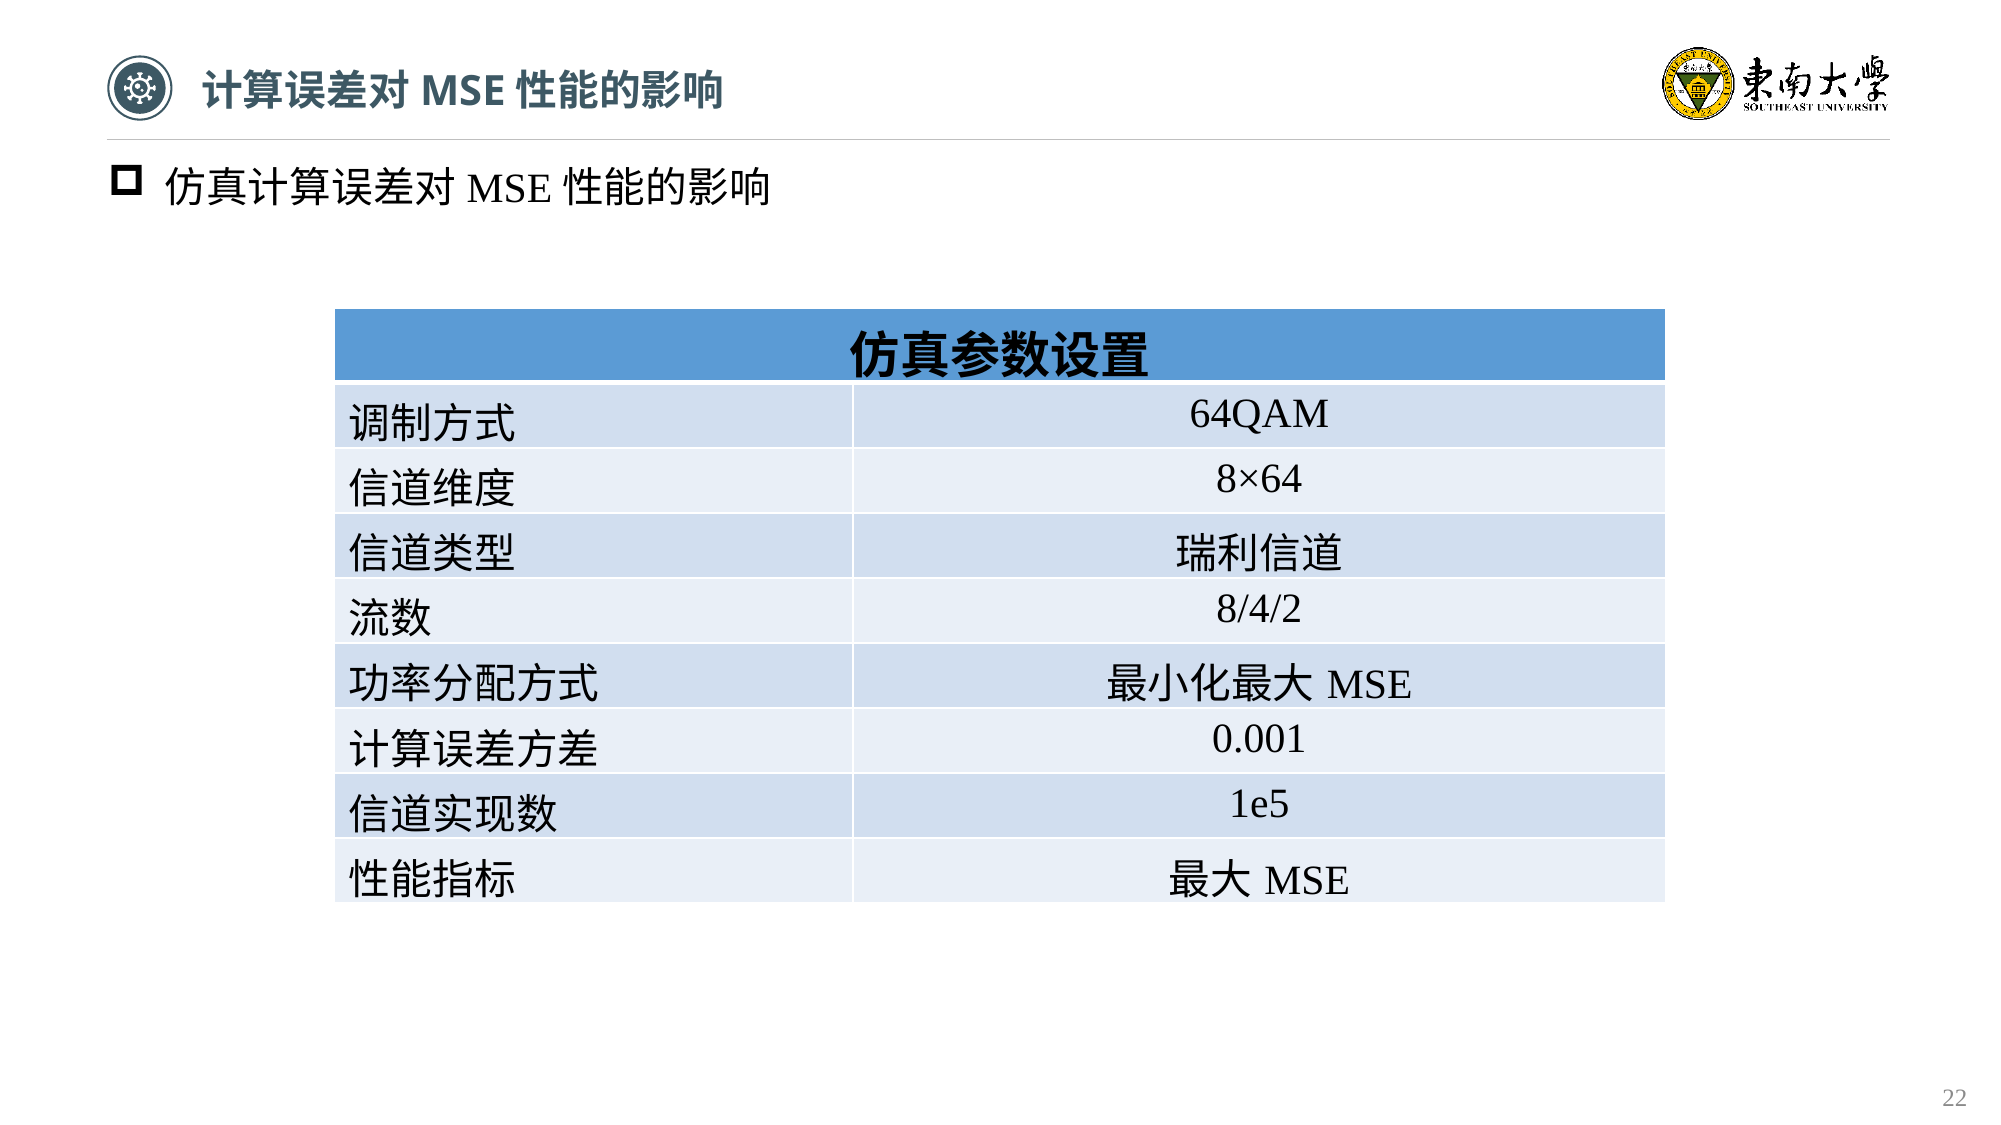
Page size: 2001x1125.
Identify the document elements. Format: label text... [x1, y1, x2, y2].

table_cell 流数 [335, 579, 852, 642]
table_cell 信道实现数 [335, 774, 852, 837]
table_cell 8/4/2 [854, 579, 1665, 642]
text_box 计算误差对MSE性能的影响 [201, 56, 1284, 122]
table_cell 8×64 [854, 449, 1665, 512]
table_cell 性能指标 [335, 839, 852, 902]
table_cell 最小化最大MSE [854, 644, 1665, 707]
table_cell 计算误差方差 [335, 709, 852, 772]
table_header 仿真参数设置 [335, 309, 1665, 380]
picture [1662, 47, 1889, 120]
table_cell 1e5 [854, 774, 1665, 837]
table_cell 信道类型 [335, 514, 852, 577]
table_cell 瑞利信道 [854, 514, 1665, 577]
table_cell 0.001 [854, 709, 1665, 772]
table_cell 最大MSE [854, 839, 1665, 902]
text_box 仿真计算误差对MSE性能的影响 [108, 138, 1892, 1125]
table_cell 功率分配方式 [335, 644, 852, 707]
table_cell 调制方式 [335, 385, 852, 447]
table_cell 信道维度 [335, 449, 852, 512]
table_cell 64QAM [854, 385, 1665, 447]
